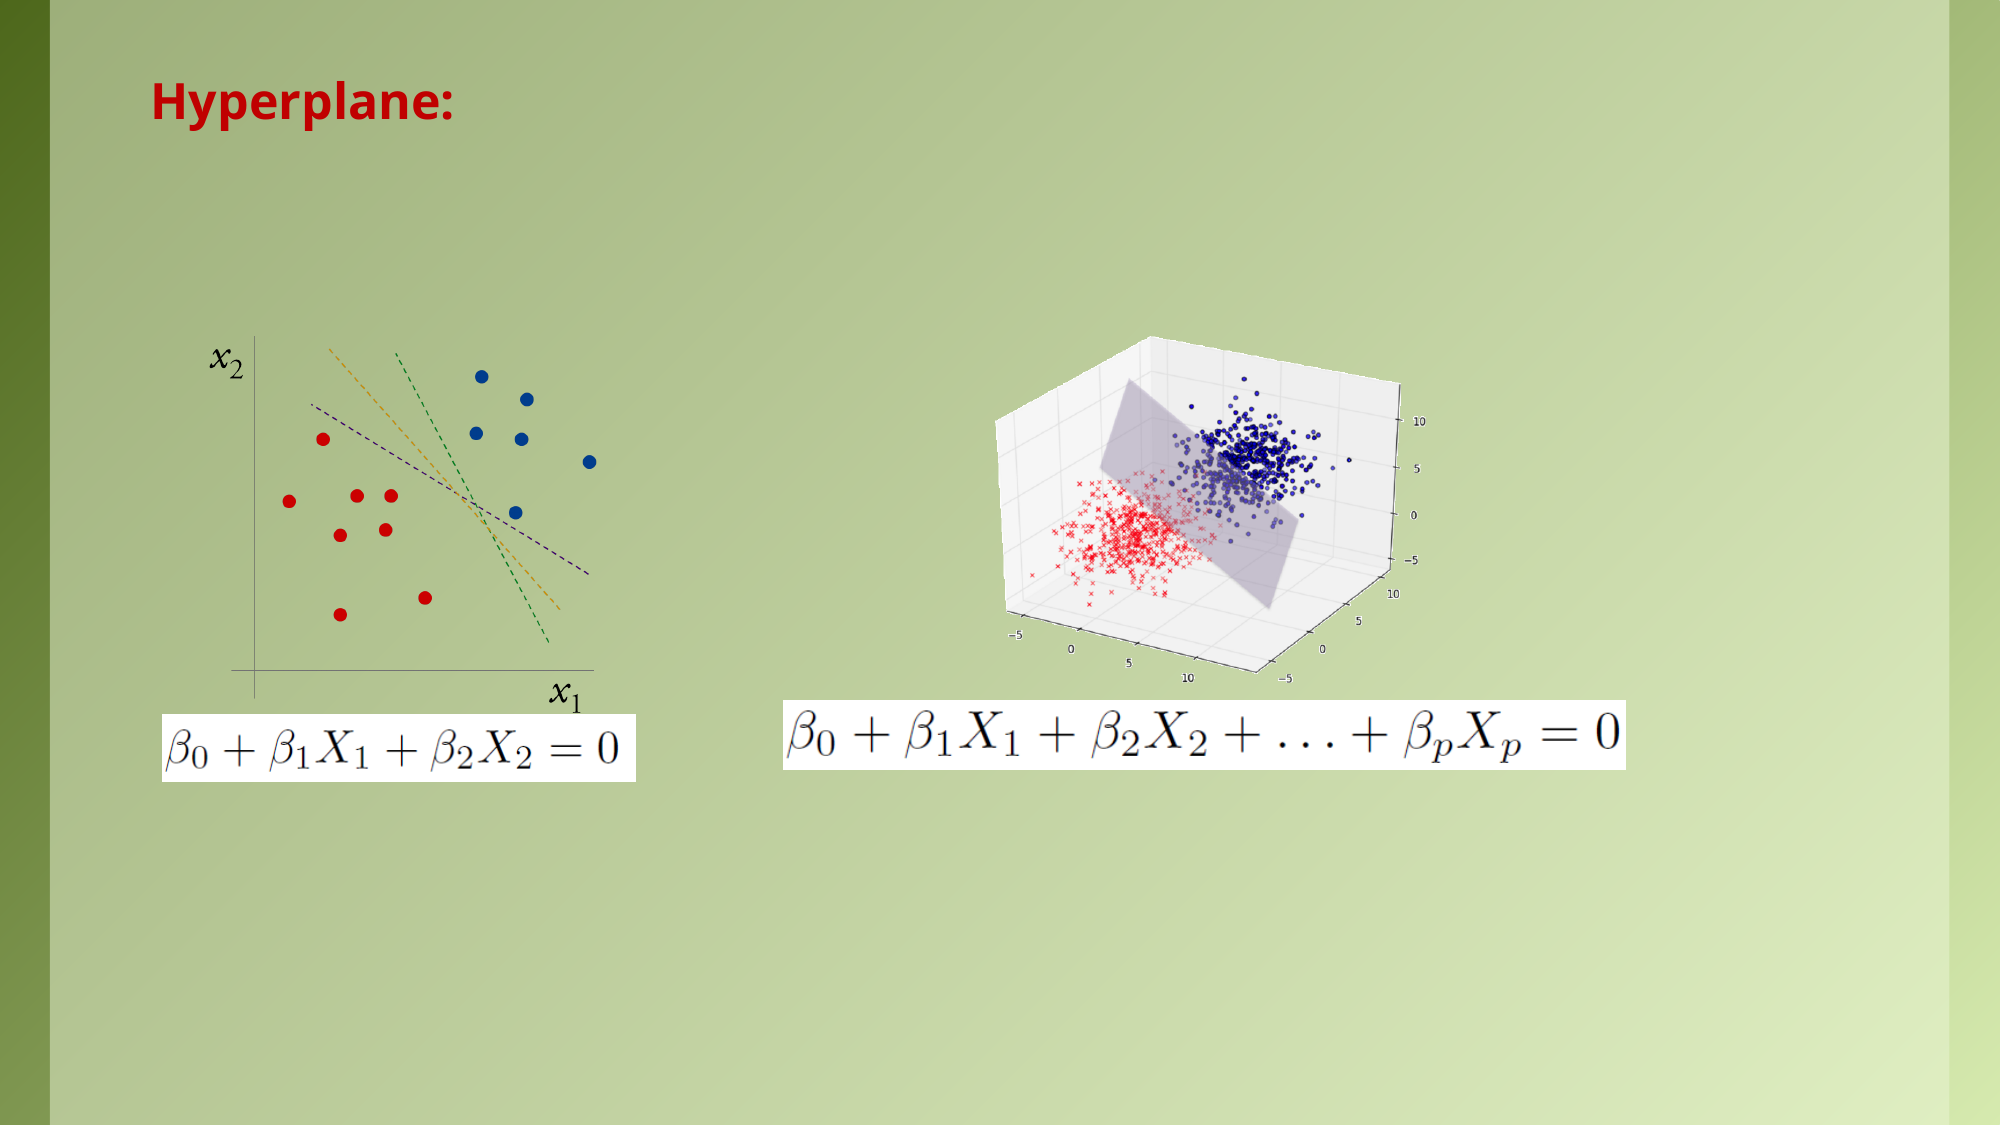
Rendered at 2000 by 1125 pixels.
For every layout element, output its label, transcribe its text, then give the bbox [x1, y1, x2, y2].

text_box Hyperplane: [135, 62, 470, 138]
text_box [162, 312, 1626, 782]
